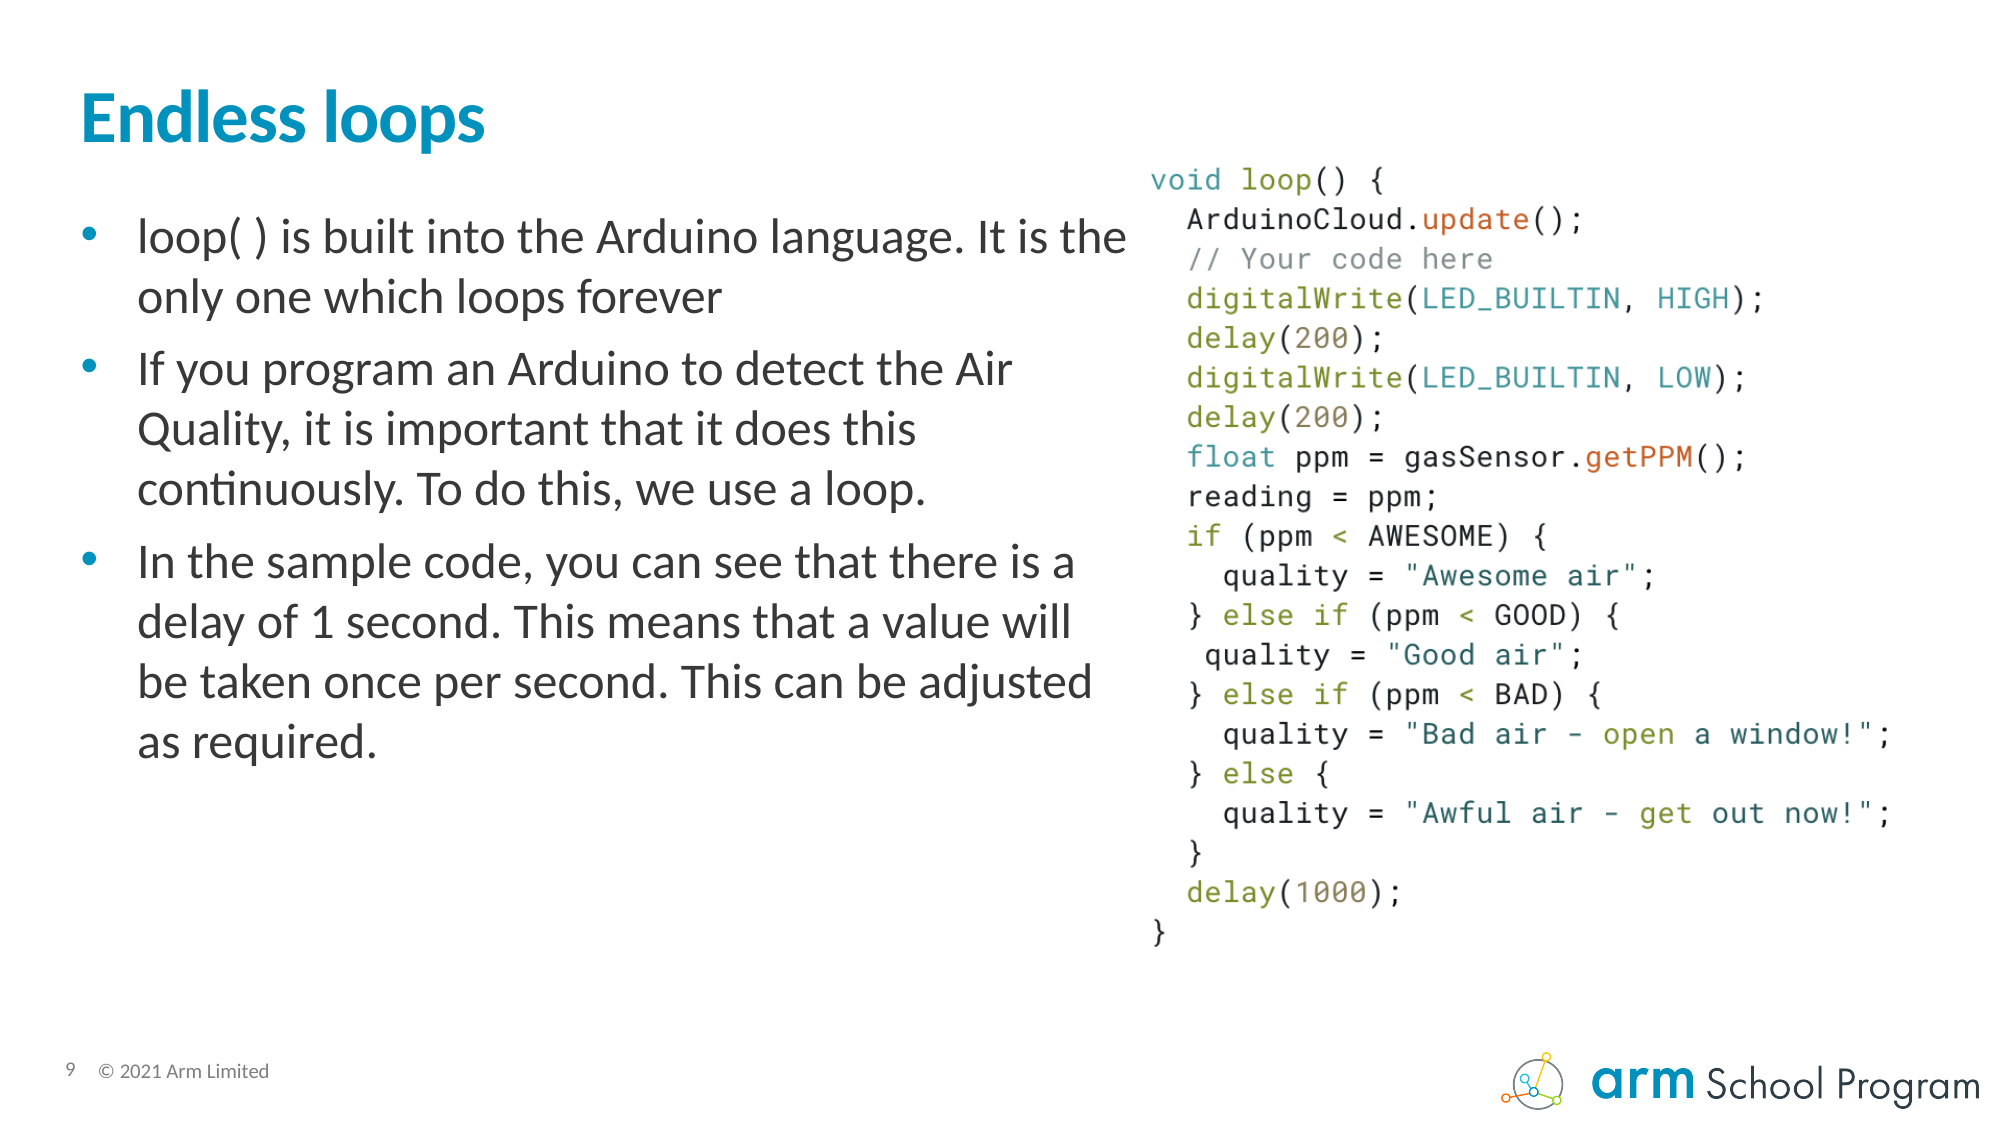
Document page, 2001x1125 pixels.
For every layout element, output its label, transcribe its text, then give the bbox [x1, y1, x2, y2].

picture [1129, 151, 1939, 974]
list loop( ) is built into the Arduino language. It is the only one which loops forever If you program an Arduino to detect the Air Quality, it is important that it does this continuously. To do this, we use a loop. In the sample code, you can see that there is a delay of 1 second. This means that a value will be taken once per second. This can be adjusted as required. [80, 203, 1129, 957]
title Endless loops [80, 48, 1915, 158]
picture [1501, 1052, 1979, 1110]
